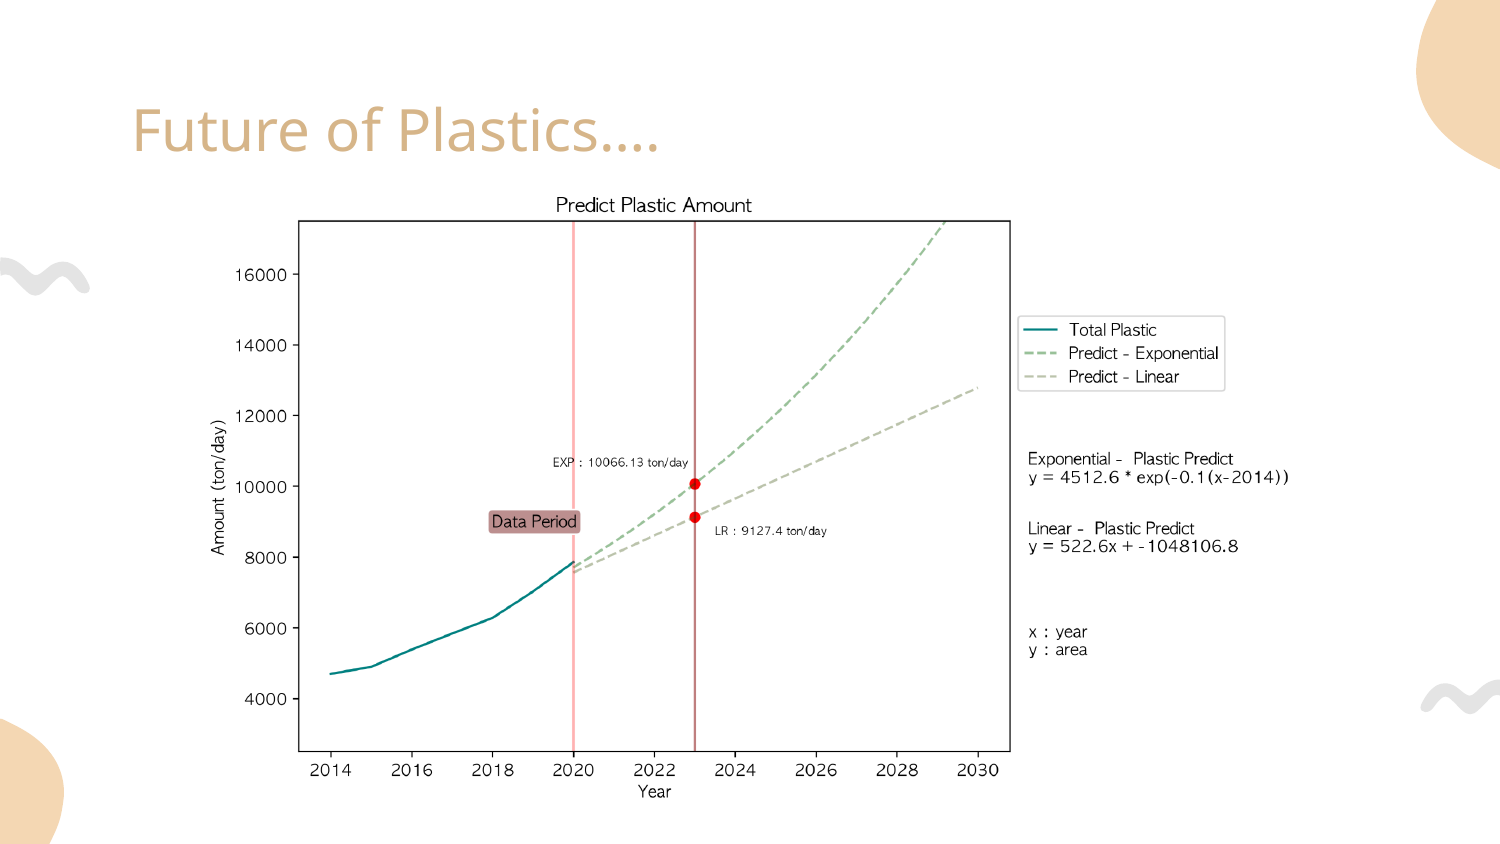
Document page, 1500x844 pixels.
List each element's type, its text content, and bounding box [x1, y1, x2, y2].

title Future of Plastics…. [116, 87, 1384, 169]
picture [199, 185, 1301, 811]
